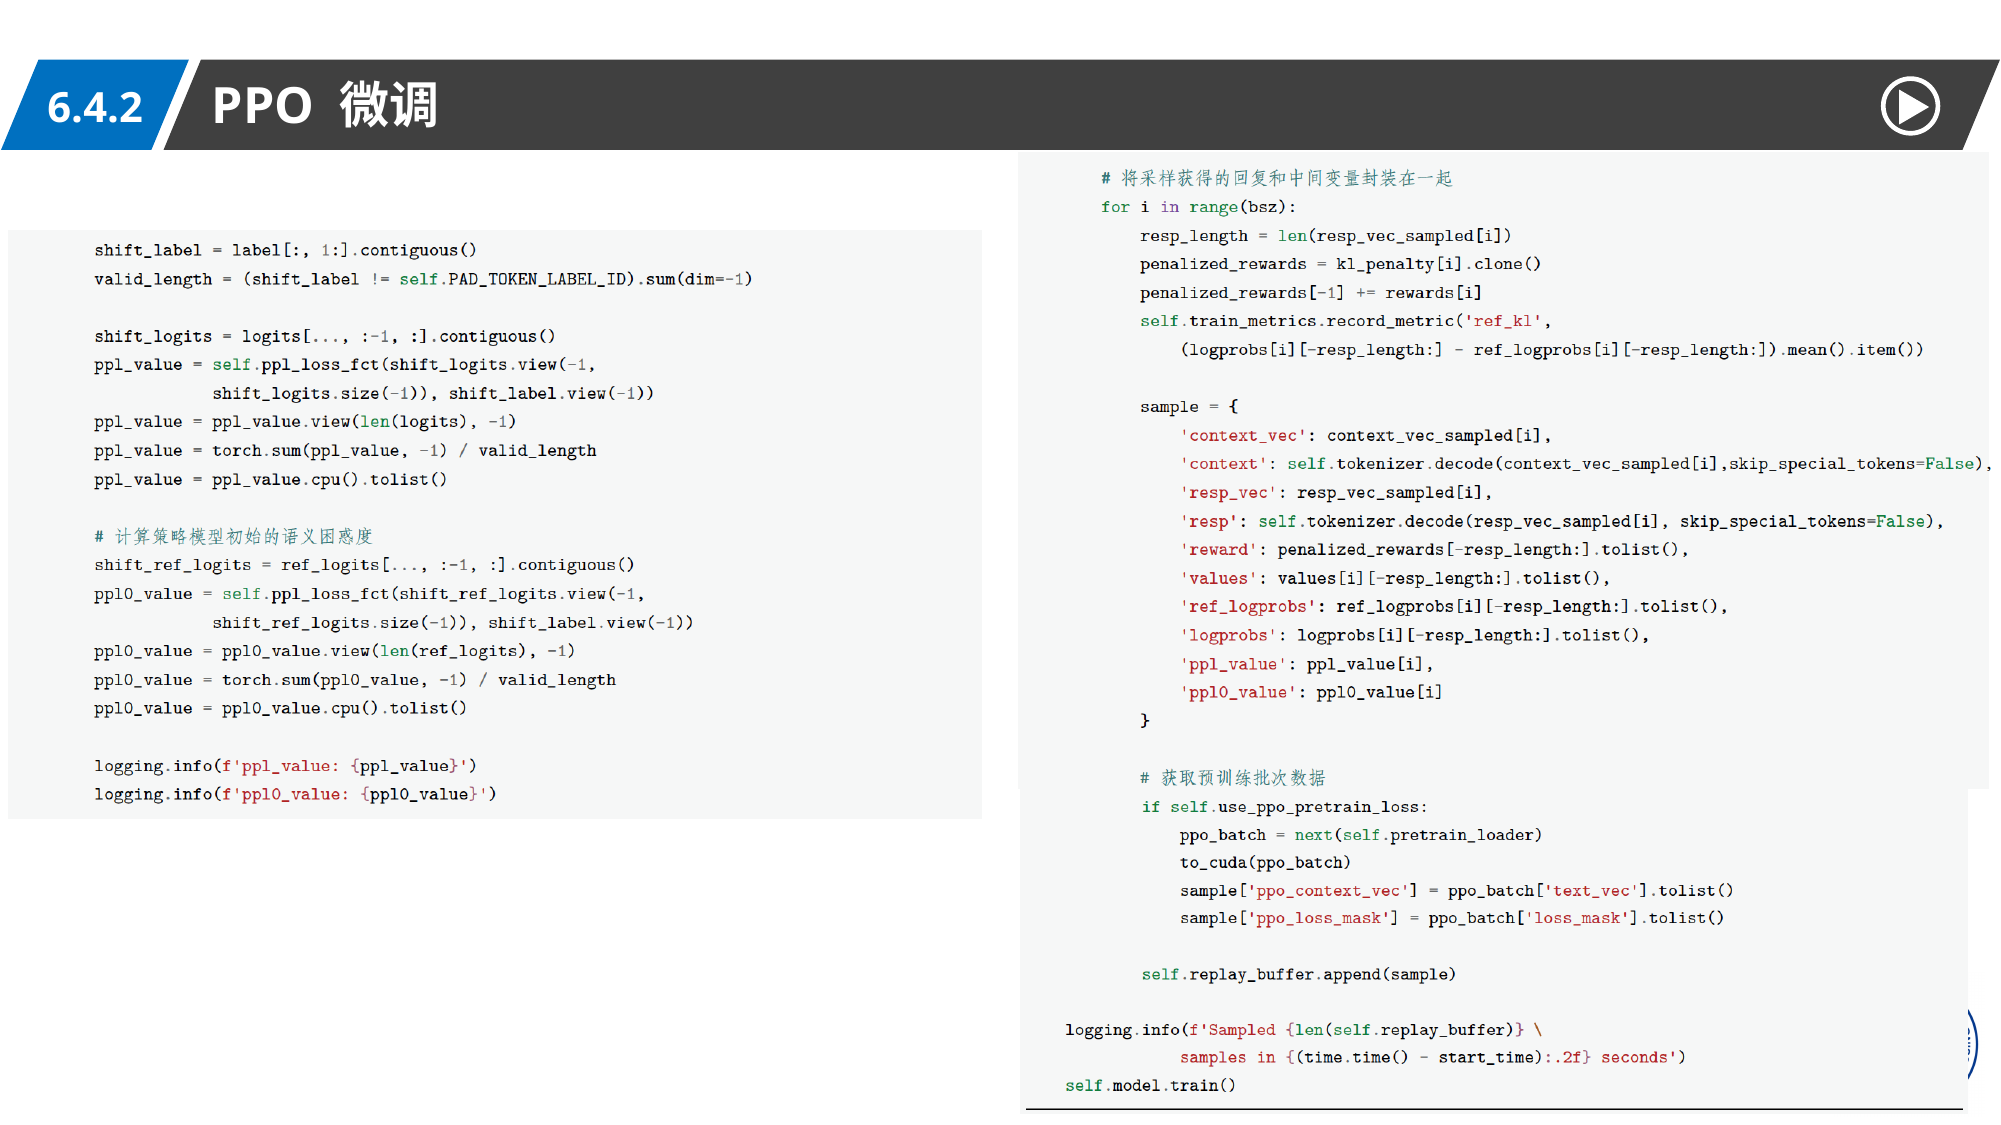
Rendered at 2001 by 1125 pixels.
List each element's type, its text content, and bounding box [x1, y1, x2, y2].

text_box [163, 59, 2000, 150]
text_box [1883, 78, 1939, 134]
text_box [1, 89, 157, 150]
picture [1018, 152, 1994, 1117]
text_box PPO 微调 [196, 66, 455, 142]
text_box [32, 59, 189, 120]
text_box 6.4.2 [26, 73, 164, 138]
picture [6, 230, 982, 819]
